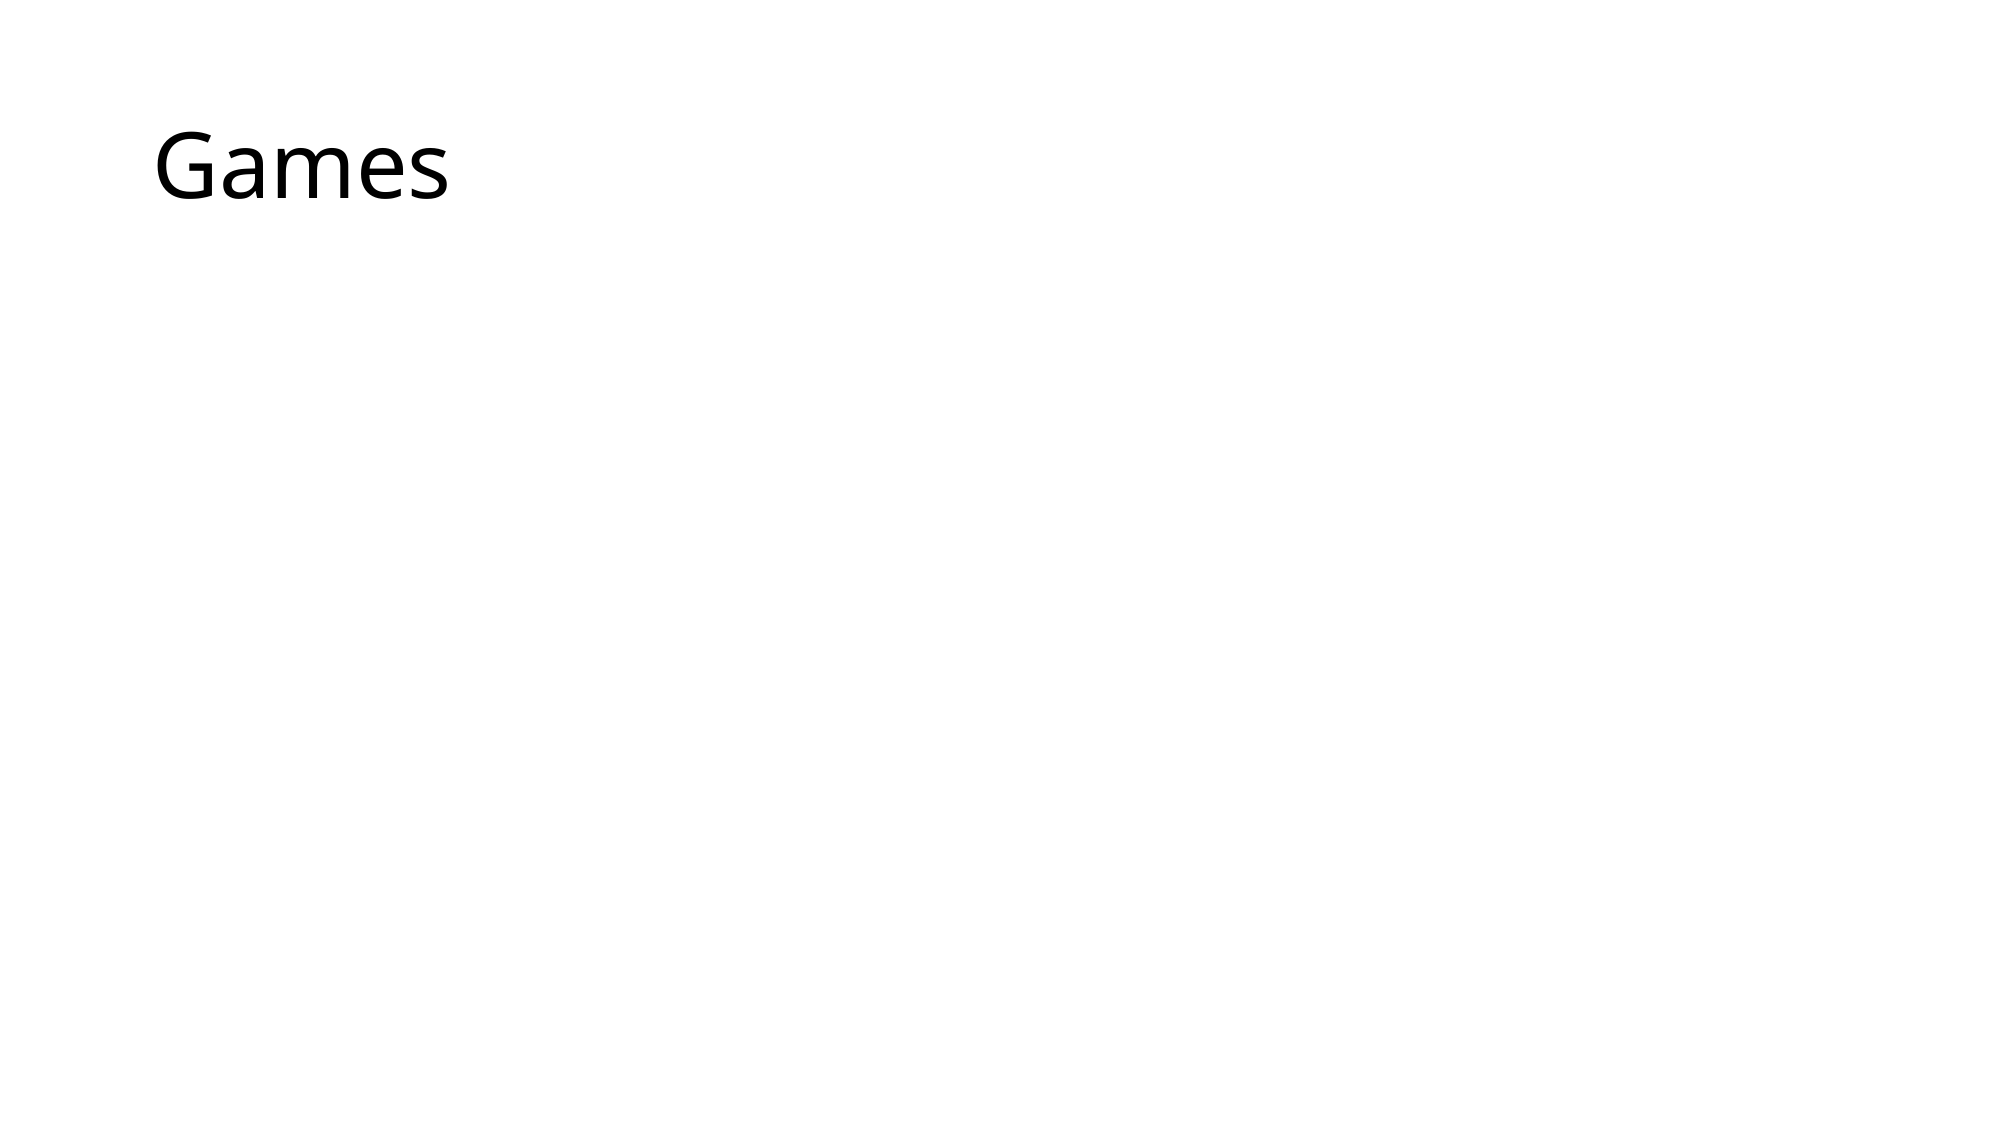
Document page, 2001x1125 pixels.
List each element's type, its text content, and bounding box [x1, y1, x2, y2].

title Games [137, 59, 1863, 278]
